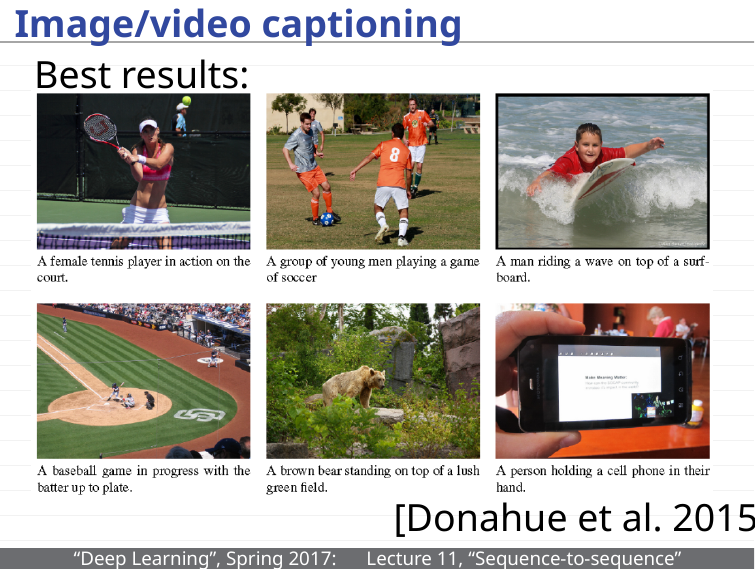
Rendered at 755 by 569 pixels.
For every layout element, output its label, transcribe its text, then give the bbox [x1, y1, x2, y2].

text_box Best results: [19, 43, 265, 104]
text_box [Donahue et al. 2015] [378, 486, 755, 547]
picture [30, 90, 714, 495]
title Image/video captioning [14, 0, 755, 38]
